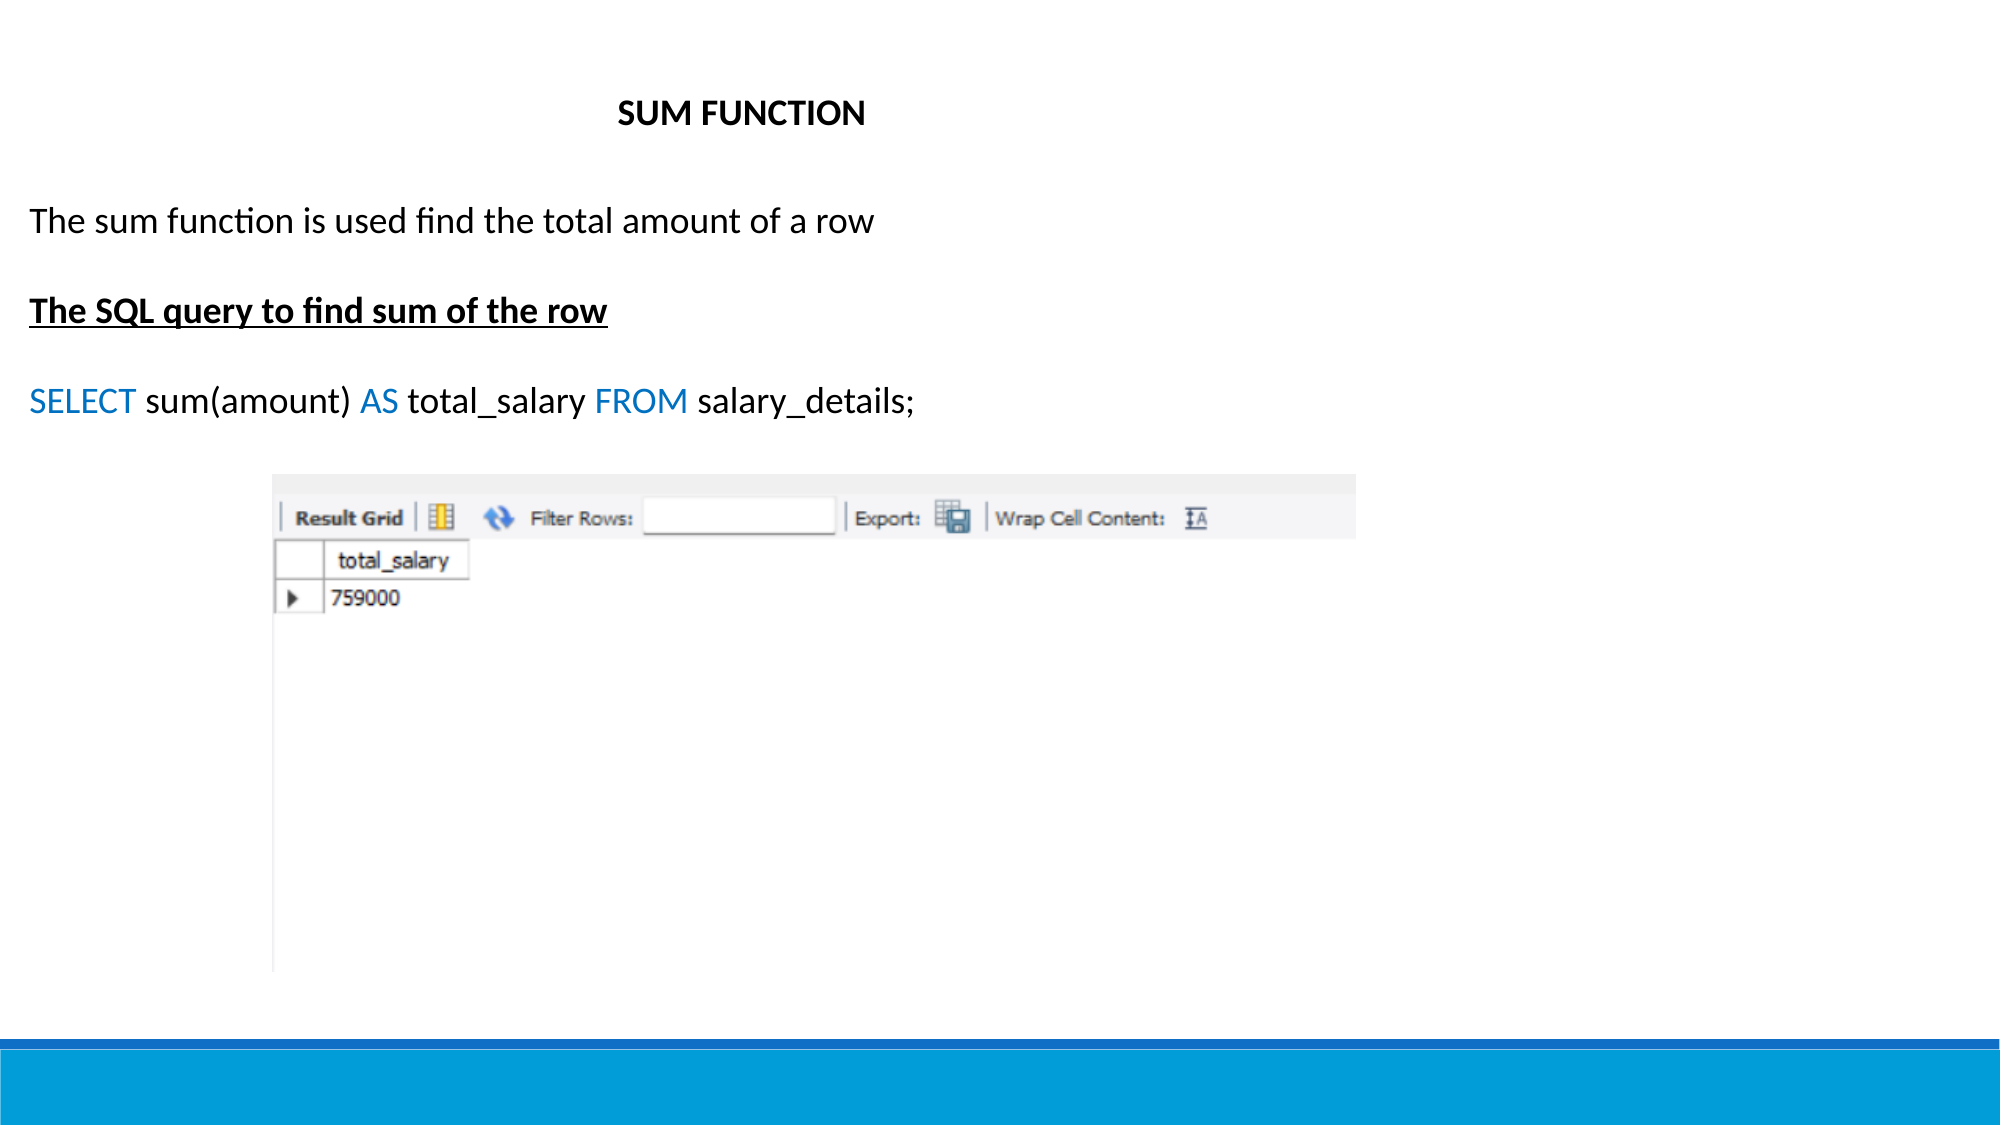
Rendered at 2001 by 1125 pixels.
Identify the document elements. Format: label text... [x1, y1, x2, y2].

text_box The sum function is used find the total amount of a row The SQL query to find sum of the row SELECT sum(amount) AS total_salary FROM salary_details; [13, 185, 1463, 476]
picture [272, 474, 1356, 973]
text_box SUM FUNCTION [13, 75, 1471, 146]
